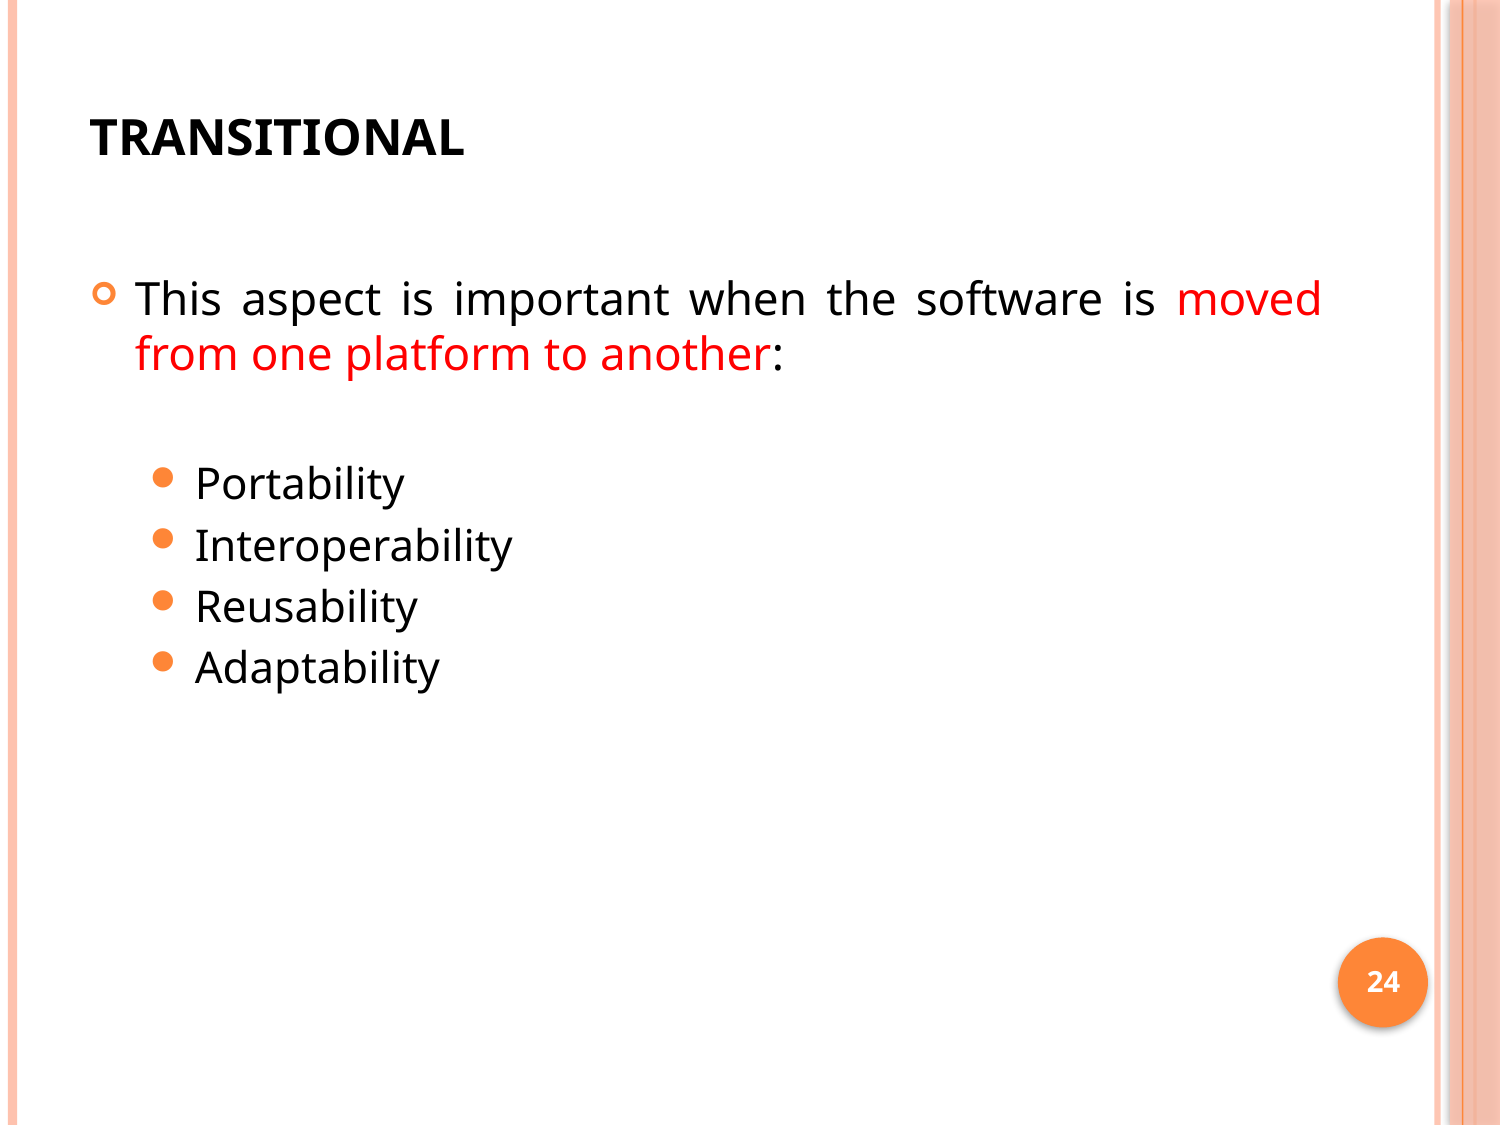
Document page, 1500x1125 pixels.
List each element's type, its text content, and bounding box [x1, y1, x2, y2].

slide_number 24 [1333, 940, 1434, 1027]
list This aspect is important when the software is moved from one platform to another: Portability Interoperability Reusability Adaptability [75, 262, 1338, 1062]
title TRANSITIONAL [75, 45, 1300, 233]
